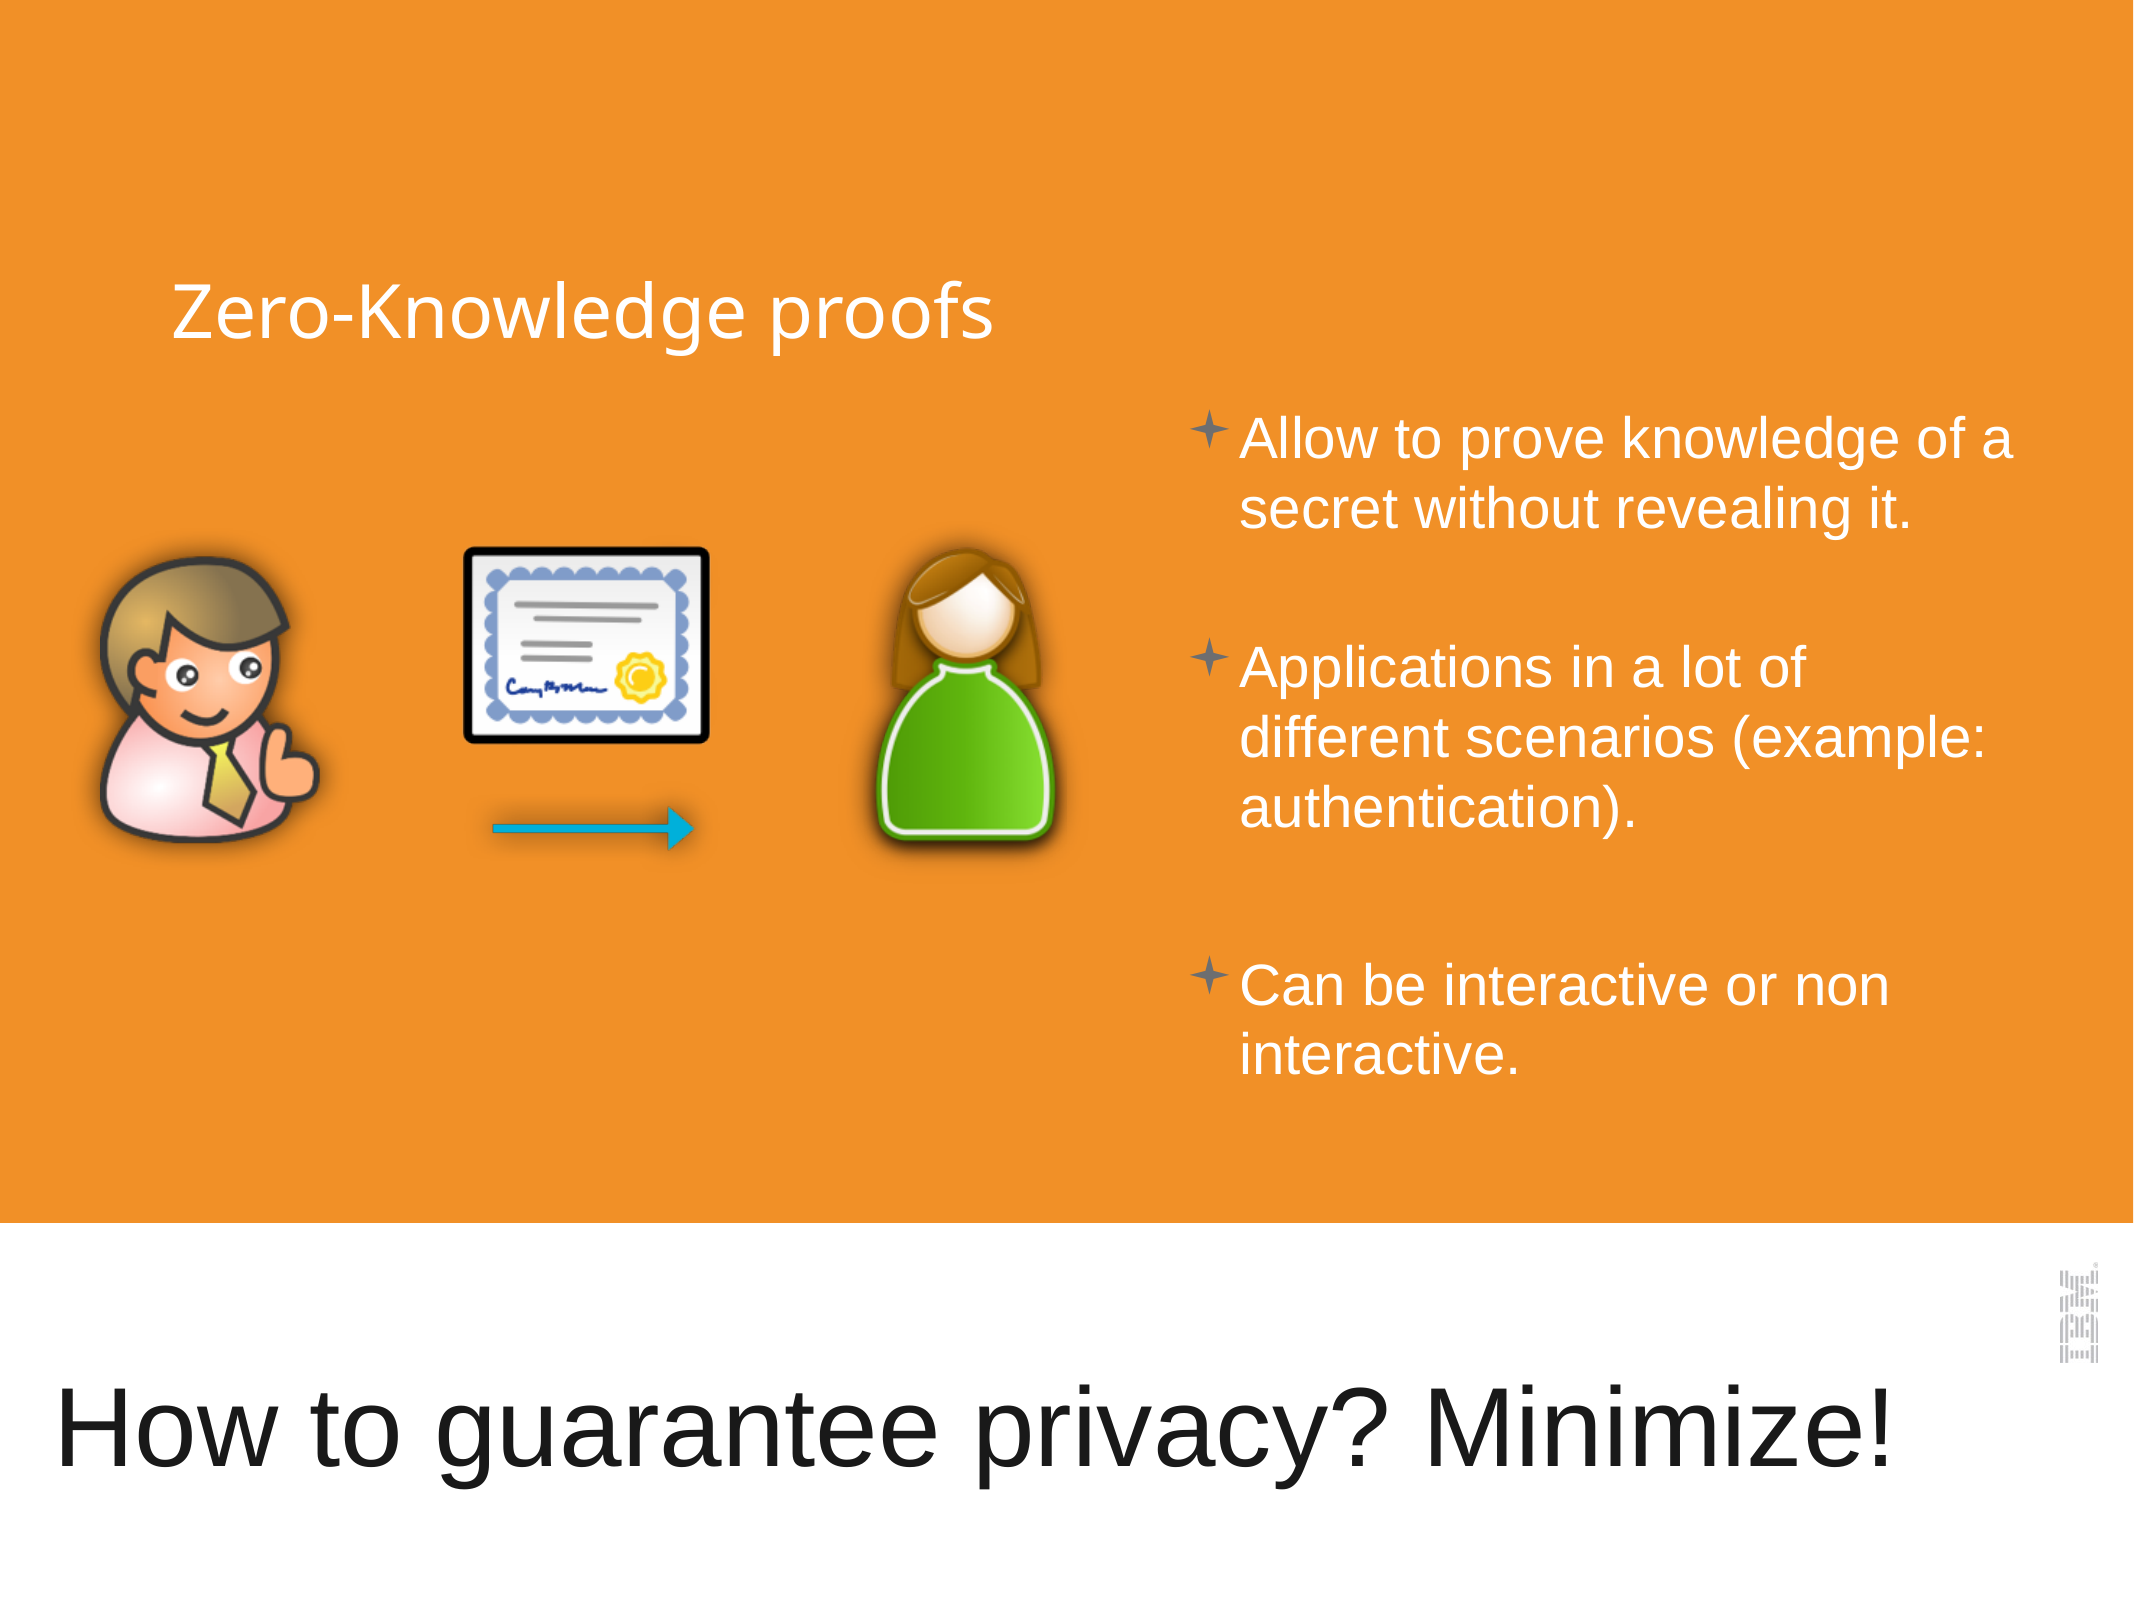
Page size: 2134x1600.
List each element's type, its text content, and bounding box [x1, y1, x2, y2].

title How to guarantee privacy? Minimize! [52, 1369, 2081, 1463]
text_box [0, 0, 2134, 1223]
picture [100, 513, 1067, 862]
list Allow to prove knowledge of a secret without revealing it. Applications in a lot of different scenarios (example: authentication). Can be interactive or non interactive. [1185, 400, 2034, 1128]
text_box Zero-Knowledge proofs [160, 263, 1007, 366]
picture [2060, 1262, 2098, 1363]
